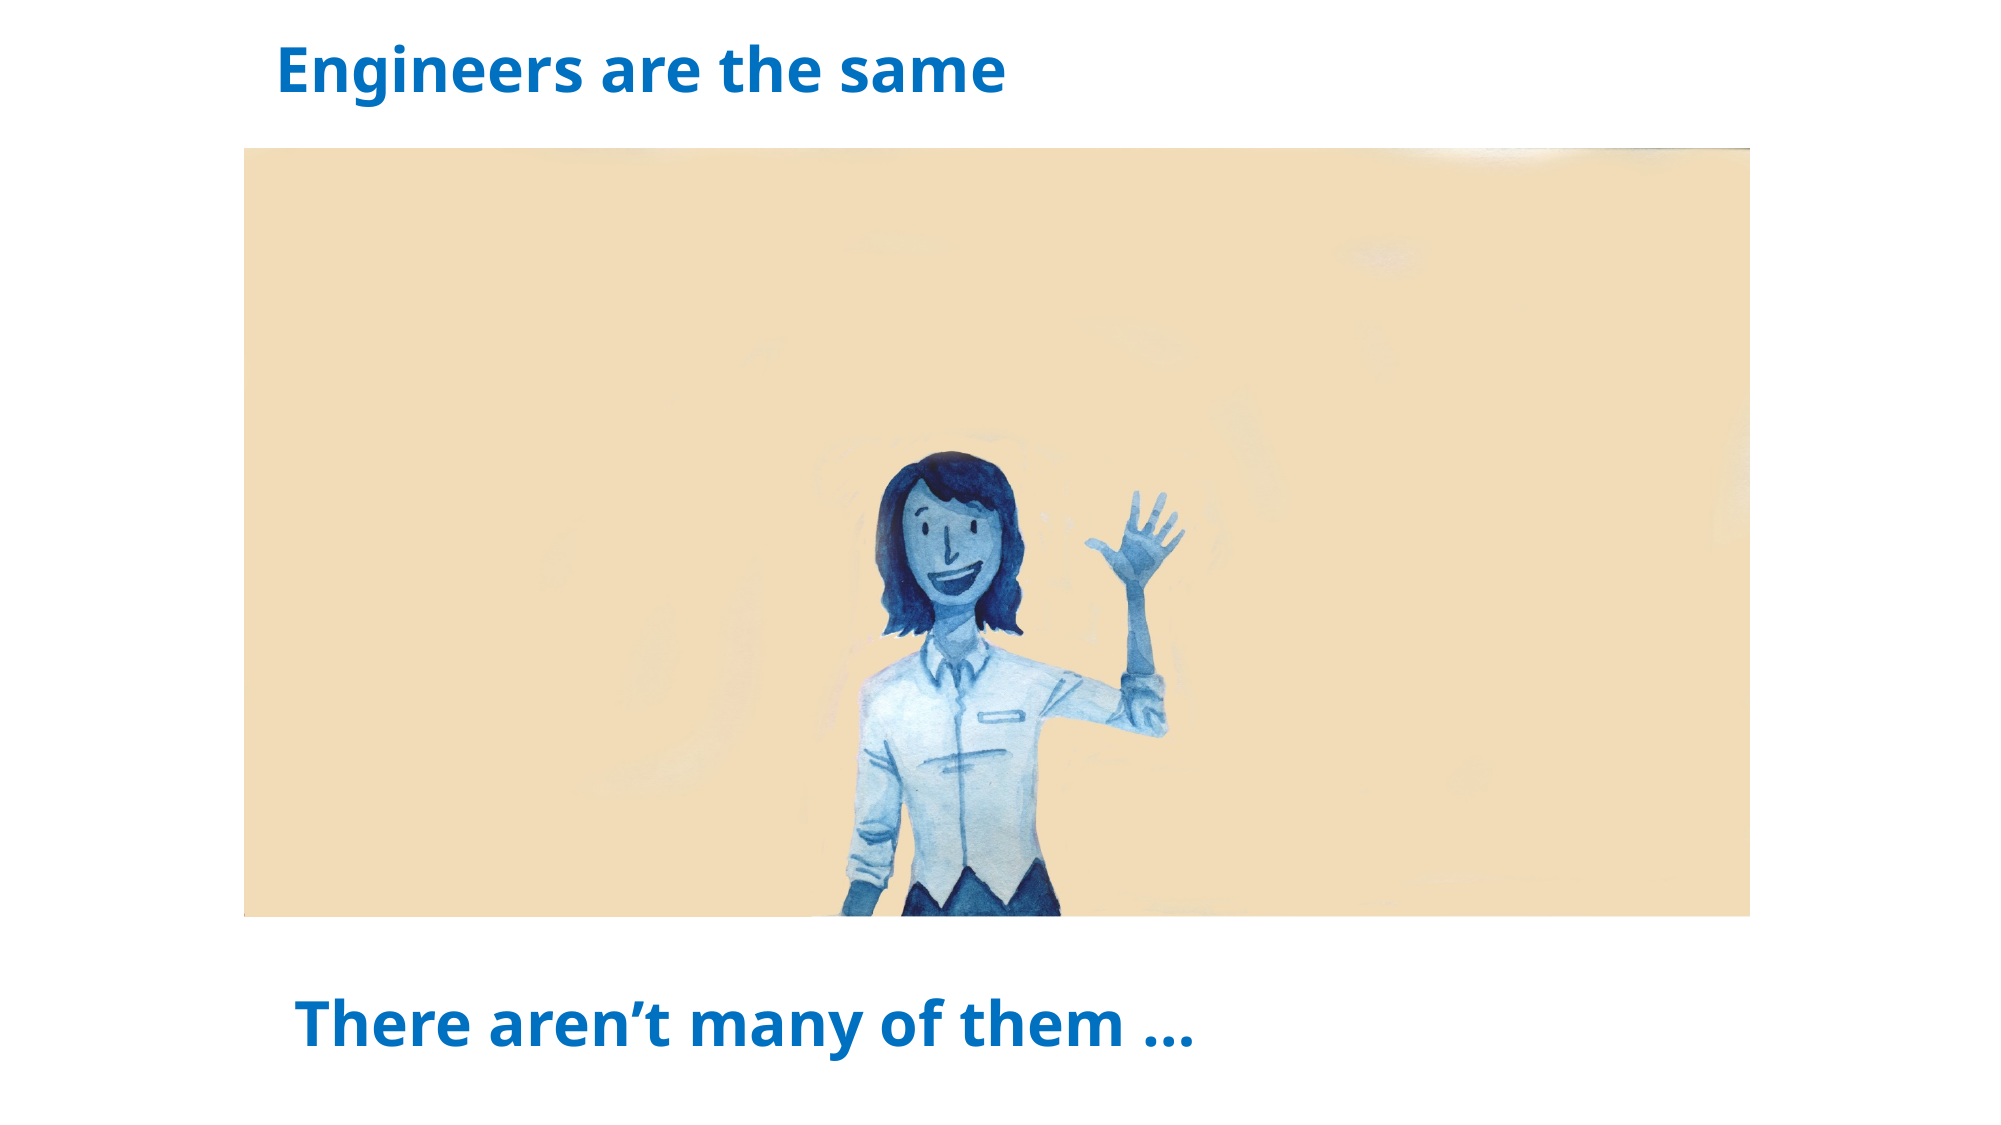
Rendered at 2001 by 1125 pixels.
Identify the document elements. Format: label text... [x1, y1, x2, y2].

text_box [243, 148, 1751, 918]
text_box Engineers are the same [244, 22, 1745, 113]
text_box There aren’t many of them … [279, 976, 1709, 1066]
